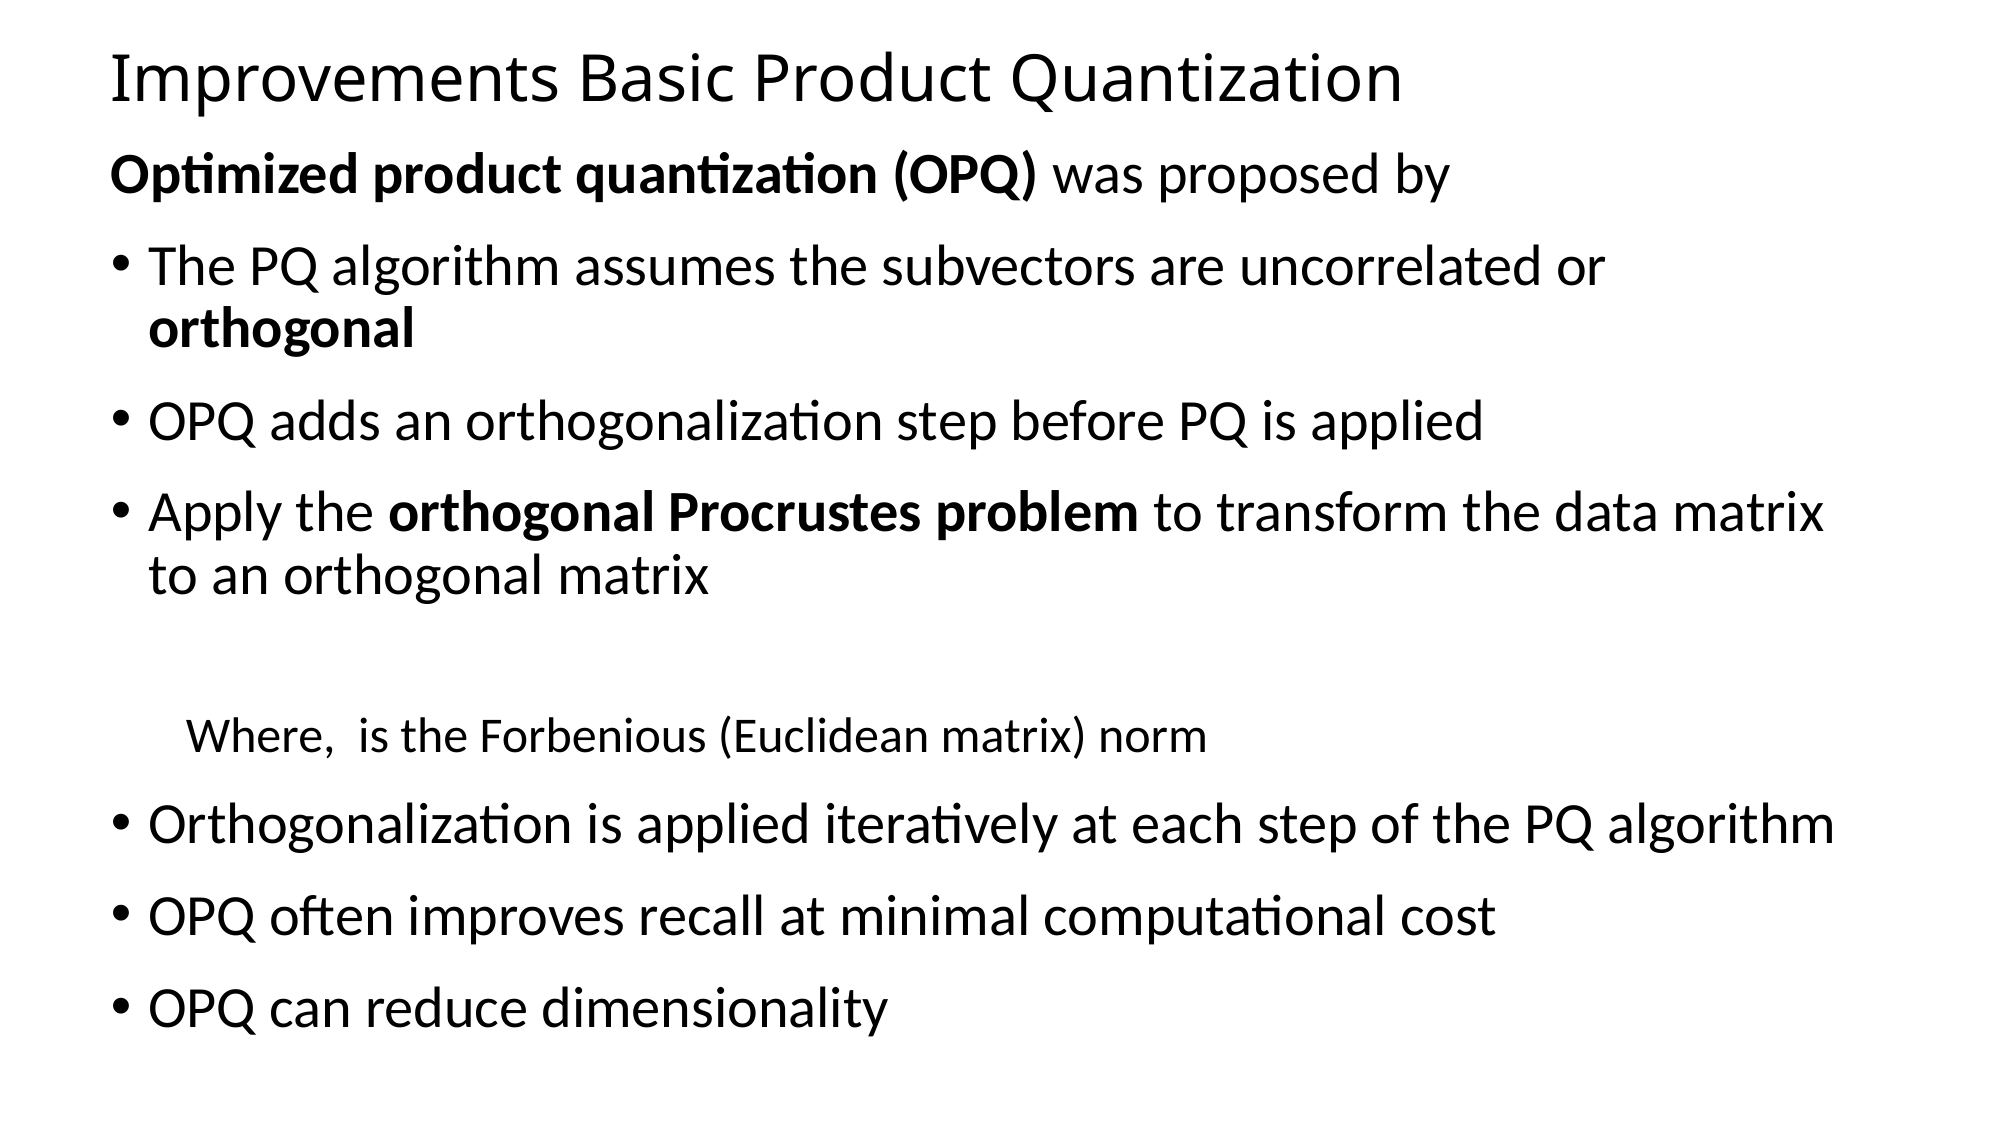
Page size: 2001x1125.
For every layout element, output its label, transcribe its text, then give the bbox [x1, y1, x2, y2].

title Improvements Basic Product Quantization [95, 36, 1821, 124]
